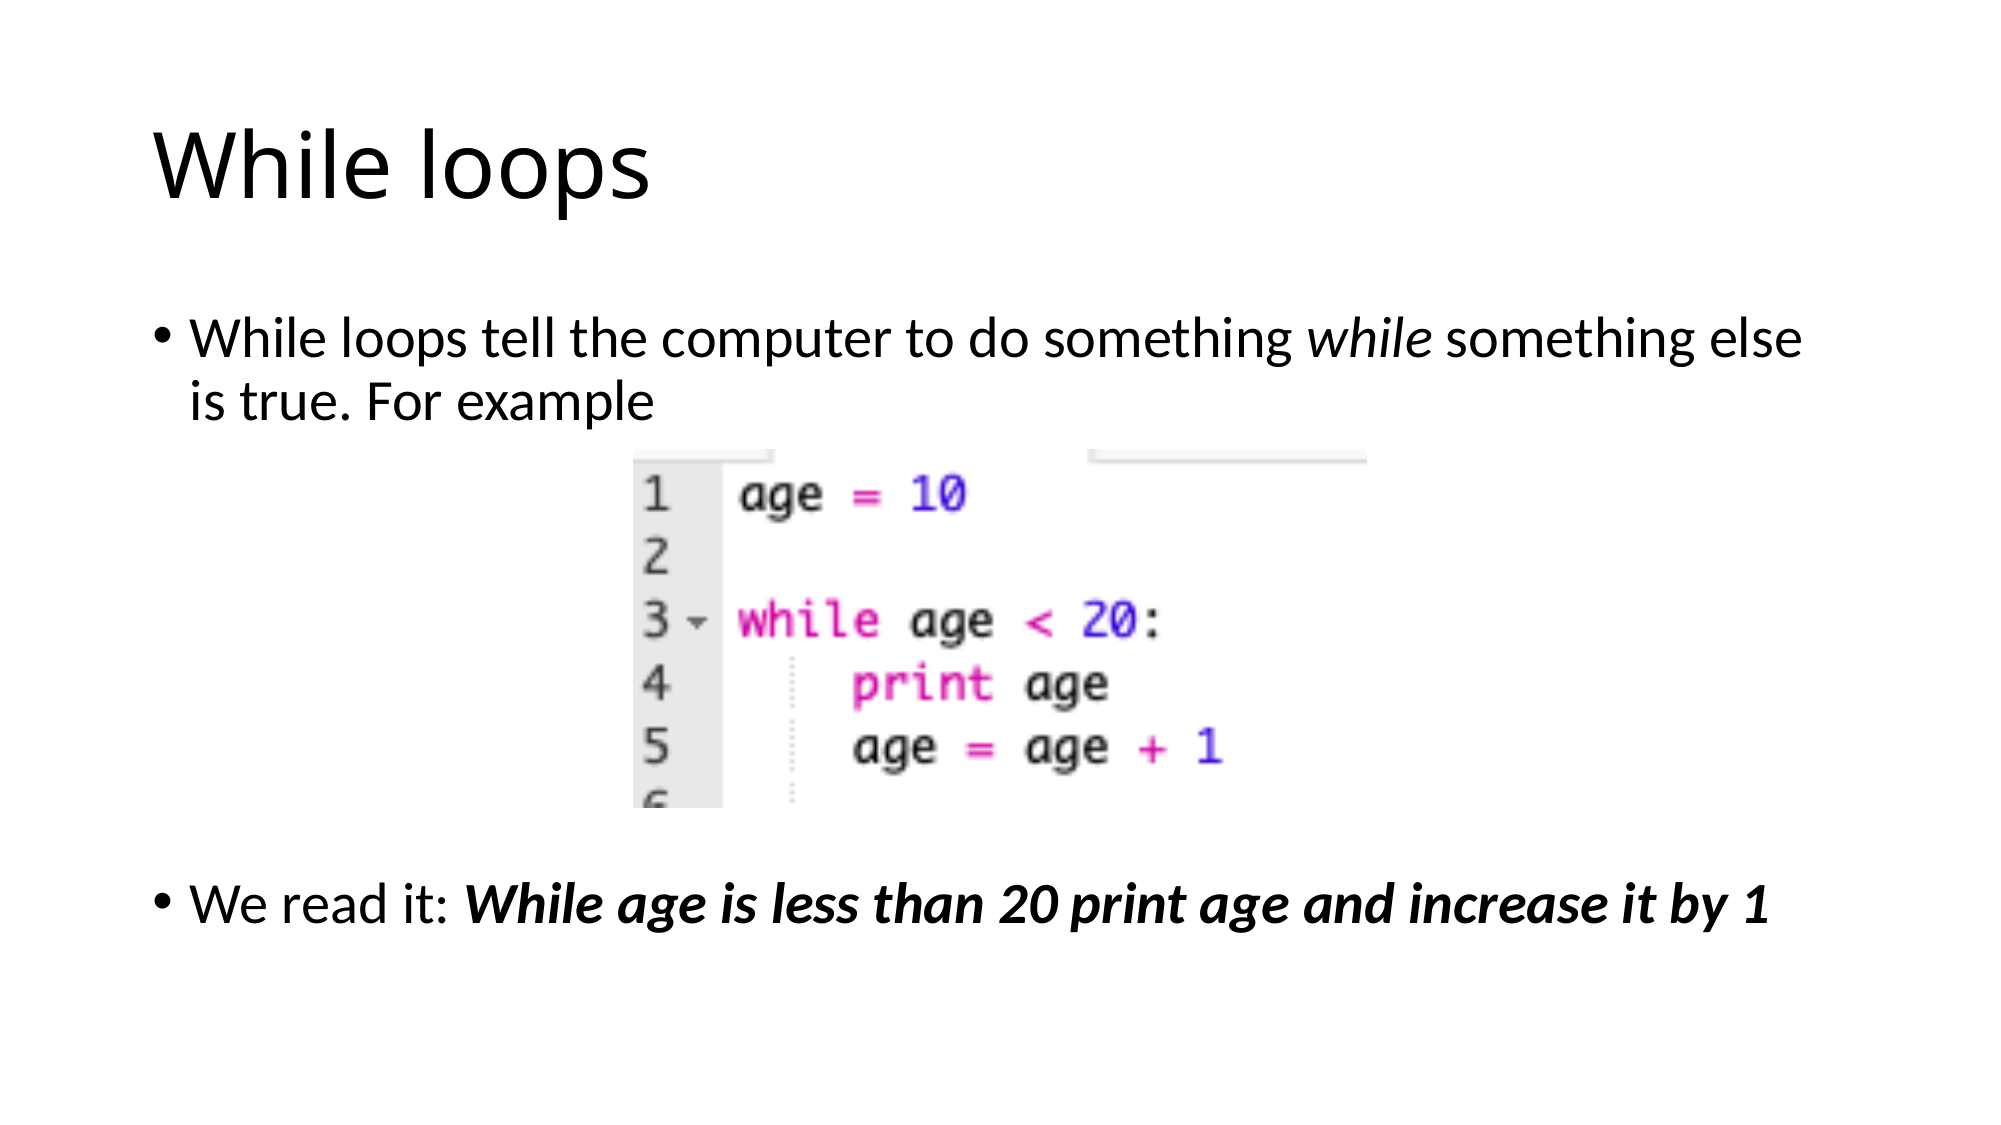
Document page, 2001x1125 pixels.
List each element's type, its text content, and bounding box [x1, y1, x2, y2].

list While loops tell the computer to do something while something else is true. For example We read it: While age is less than 20 print age and increase it by 1 [137, 299, 1863, 1014]
picture [633, 449, 1367, 808]
title While loops [137, 59, 1863, 278]
